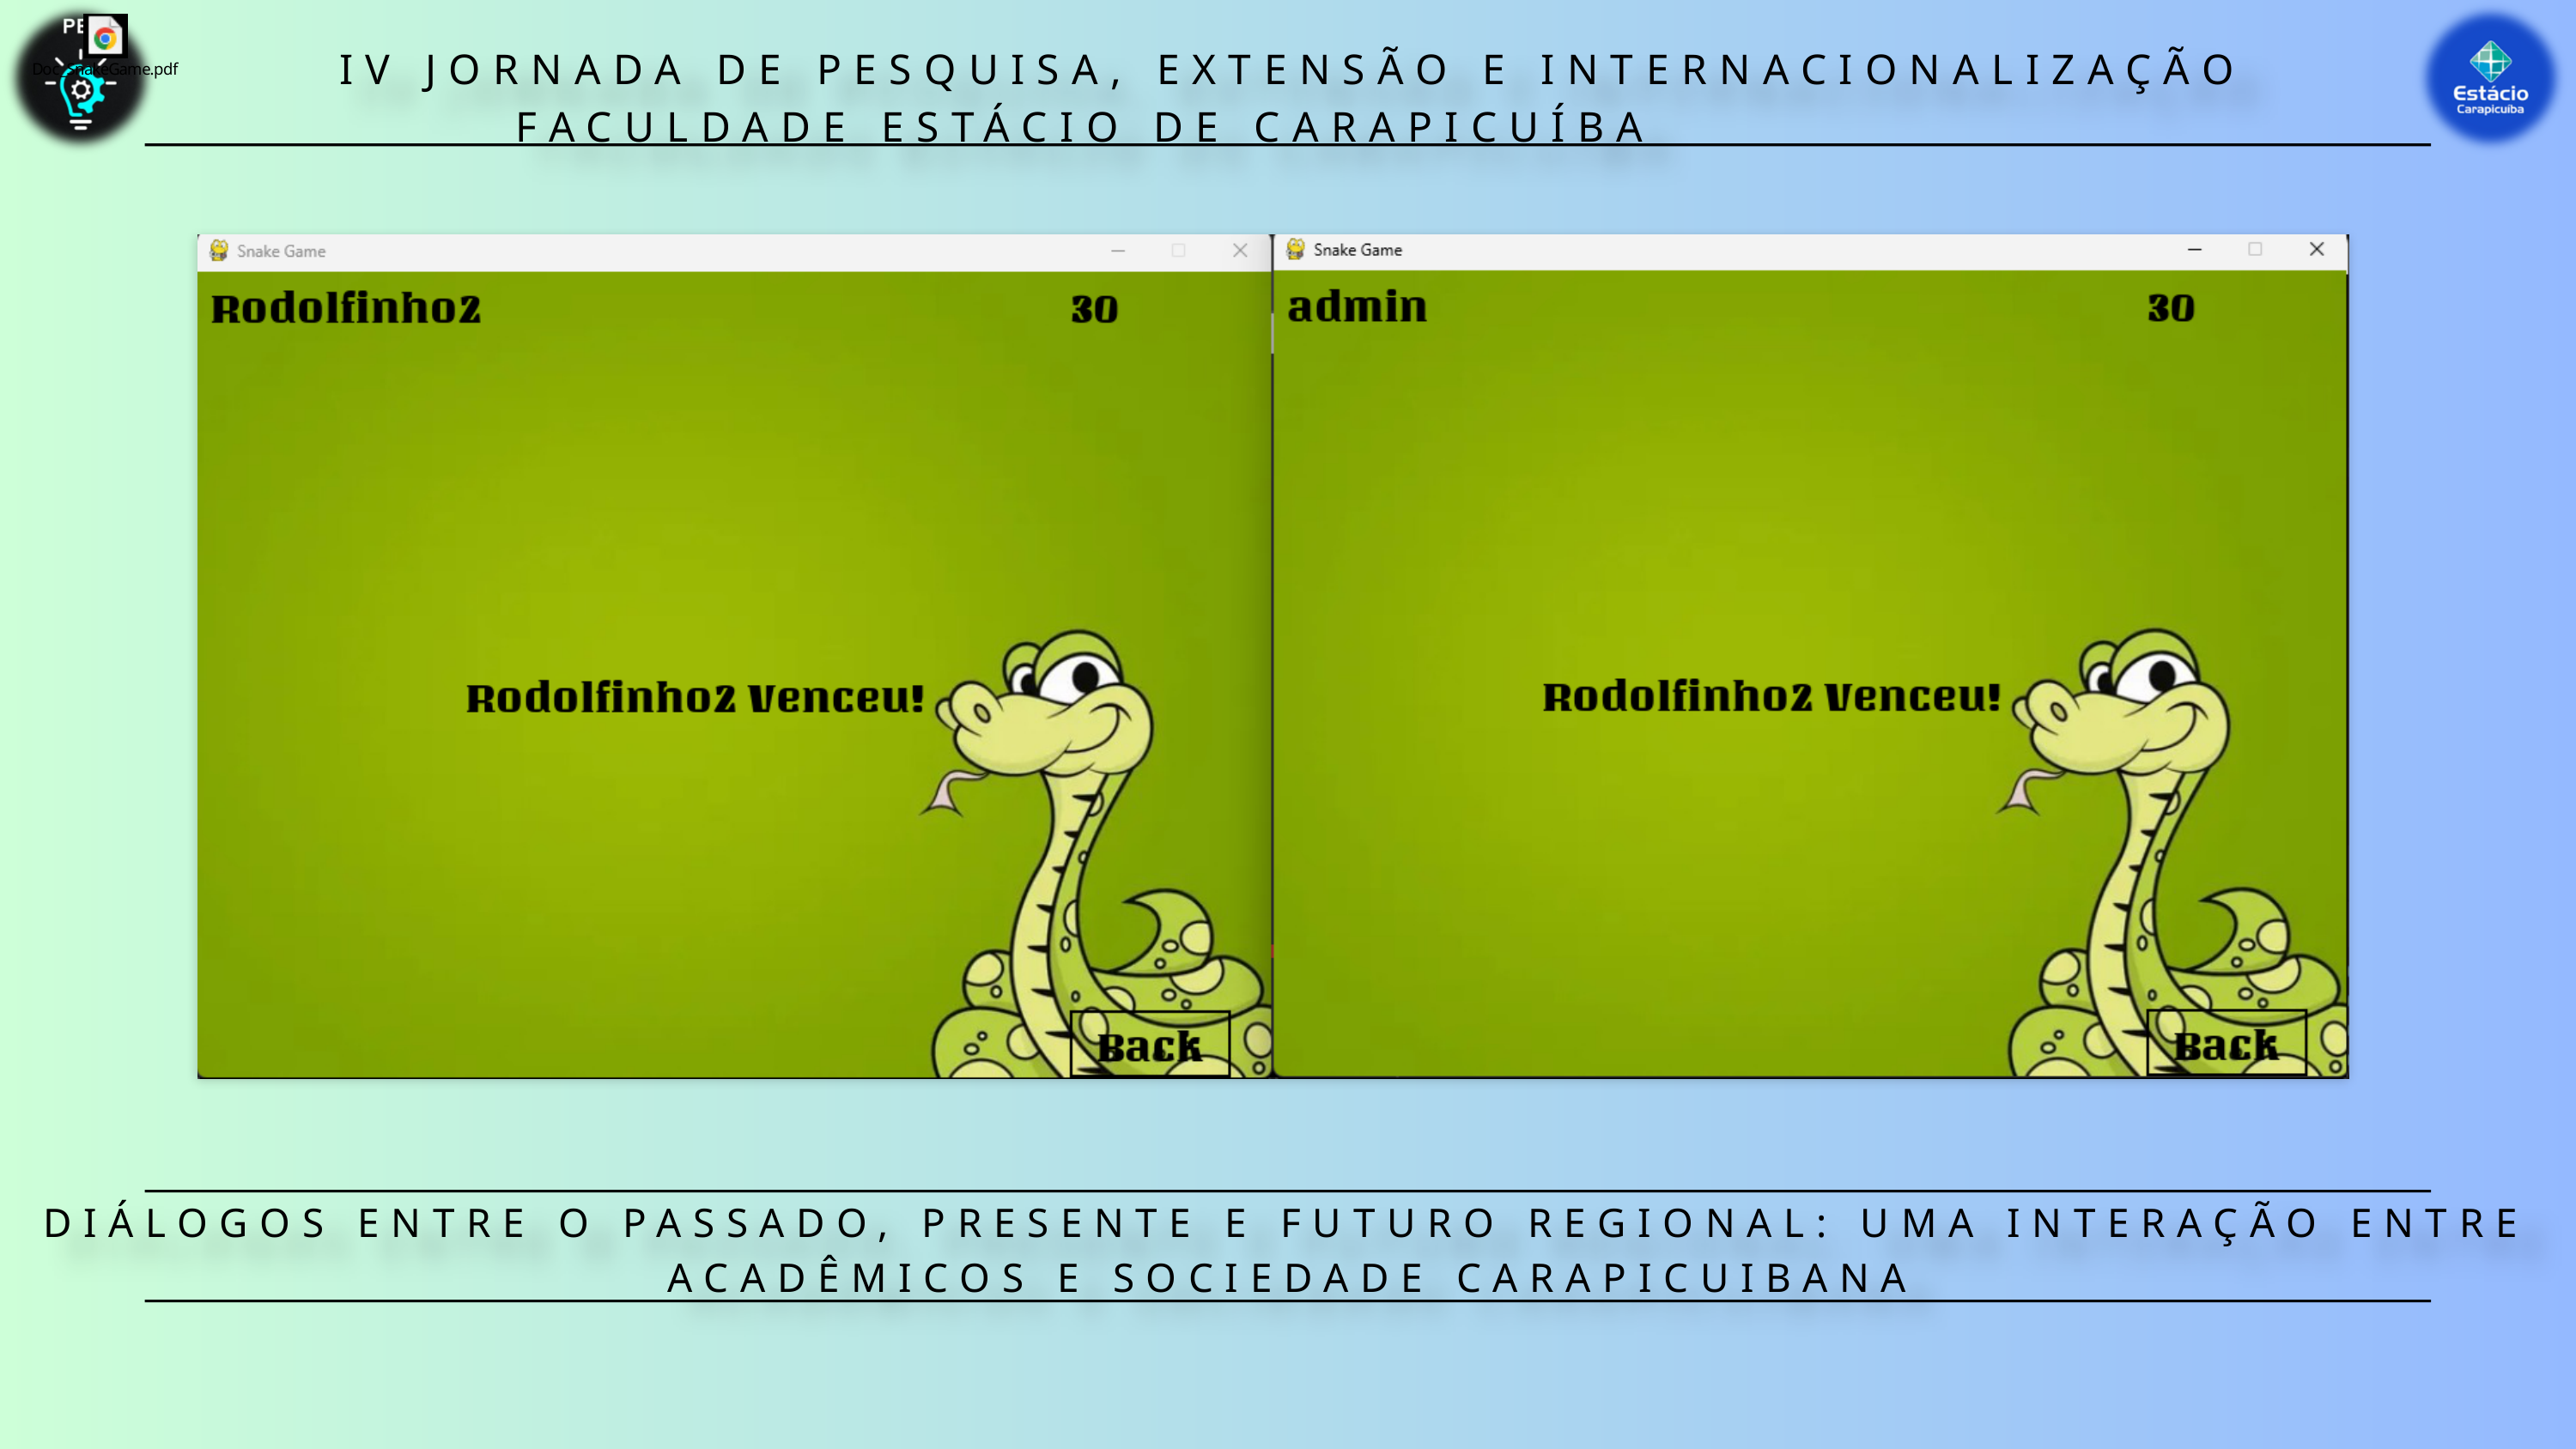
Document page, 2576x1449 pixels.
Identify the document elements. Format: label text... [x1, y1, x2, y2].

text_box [13, 13, 198, 87]
picture [2412, 0, 2570, 158]
picture [197, 234, 2349, 1079]
text_box DIÁLOGOS ENTRE O PASSADO, PRESENTE E FUTURO REGIONAL: UMA INTERAÇÃO ENTRE ACADÊMICOS E SOCIEDADE CARAPICUIBANA [0, 1190, 2576, 1300]
picture [2, 0, 161, 158]
text_box IV JORNADA DE PESQUISA, EXTENSÃO E INTERNACIONALIZAÇÃO FACULDADE ESTÁCIO DE CARAPICUÍBA [163, 34, 2408, 150]
